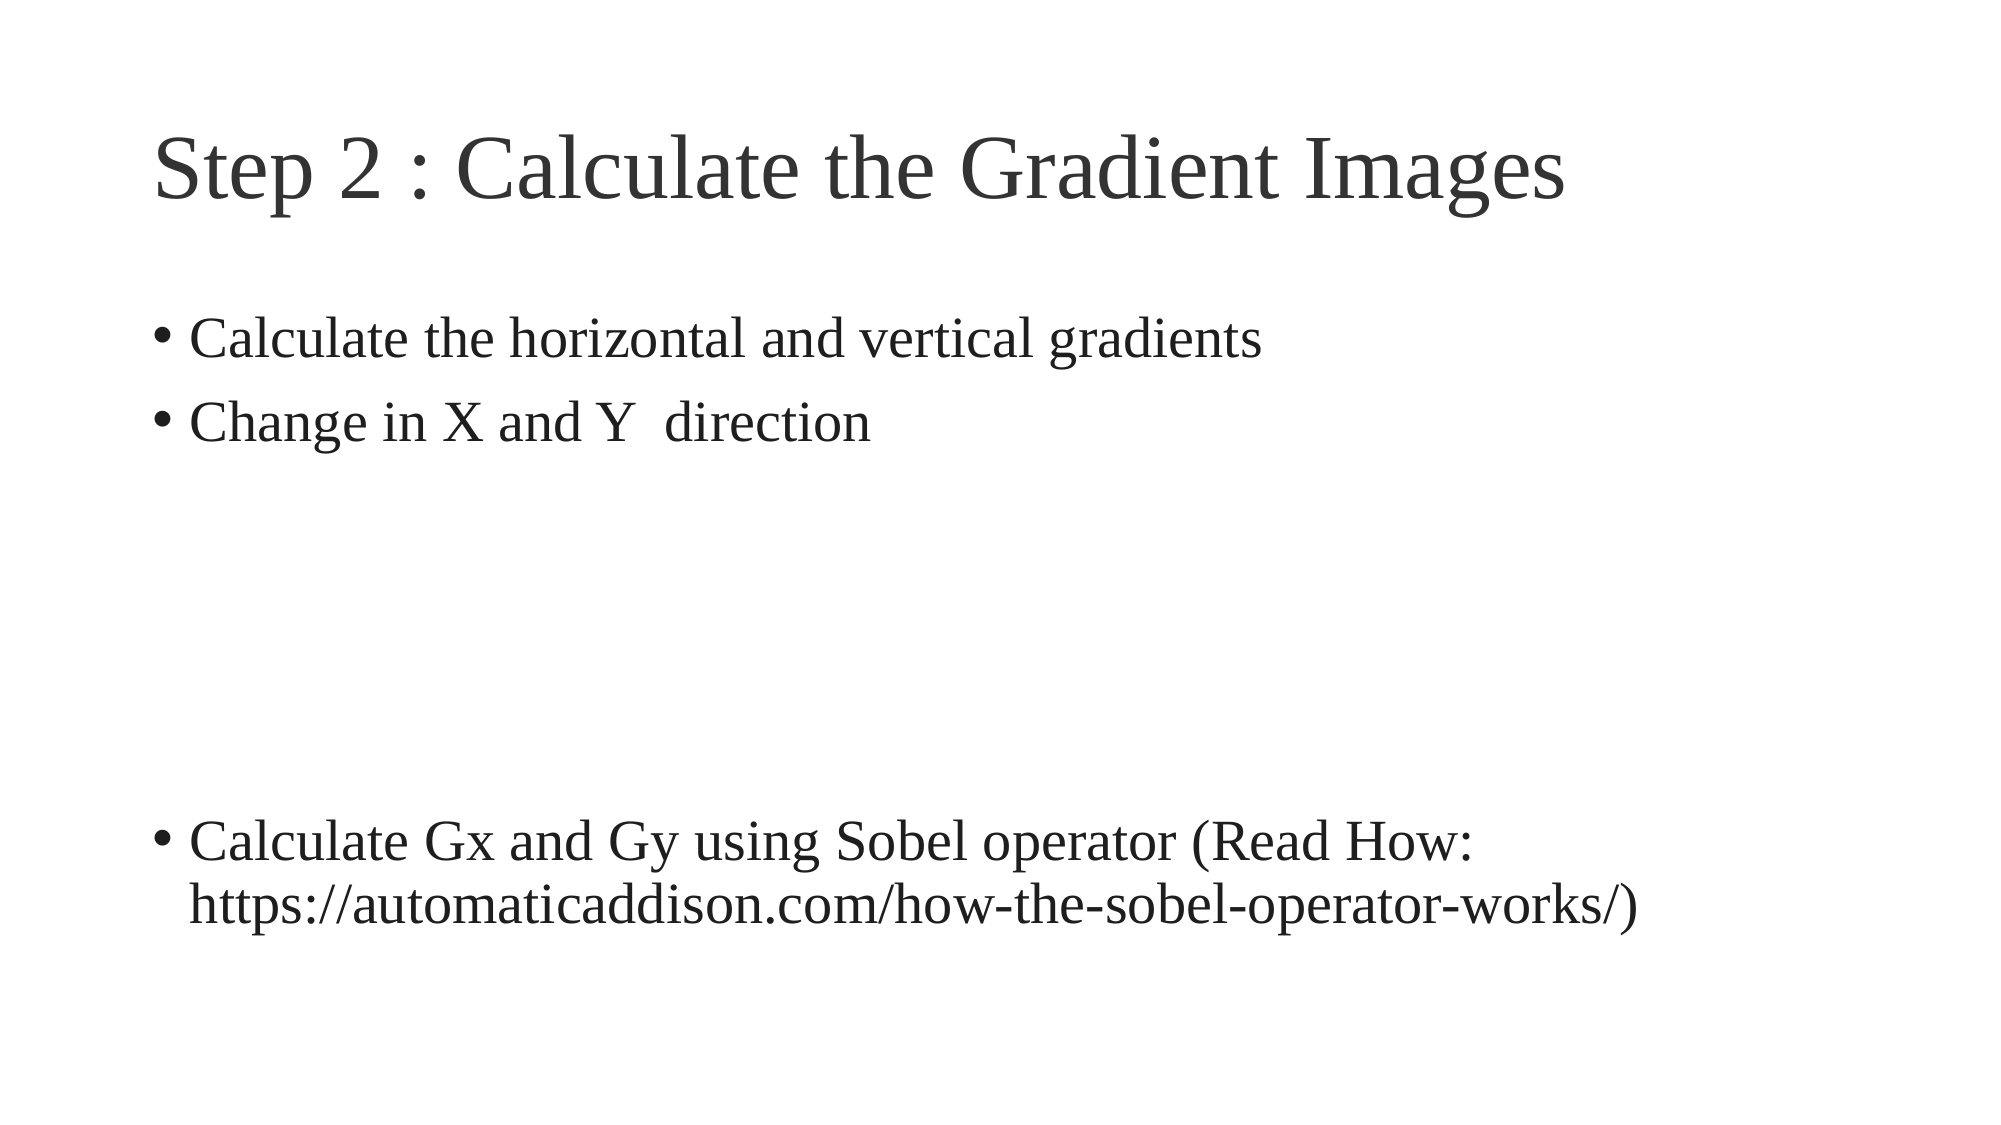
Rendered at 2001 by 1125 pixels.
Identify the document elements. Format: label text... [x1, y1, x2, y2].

list Calculate the horizontal and vertical gradients Change in X and Y direction Calculate Gx and Gy using Sobel operator (Read How: https://automaticaddison.com/how-the-sobel-operator-works/) [137, 299, 1863, 1014]
title Step 2 : Calculate the Gradient Images [137, 59, 1863, 278]
